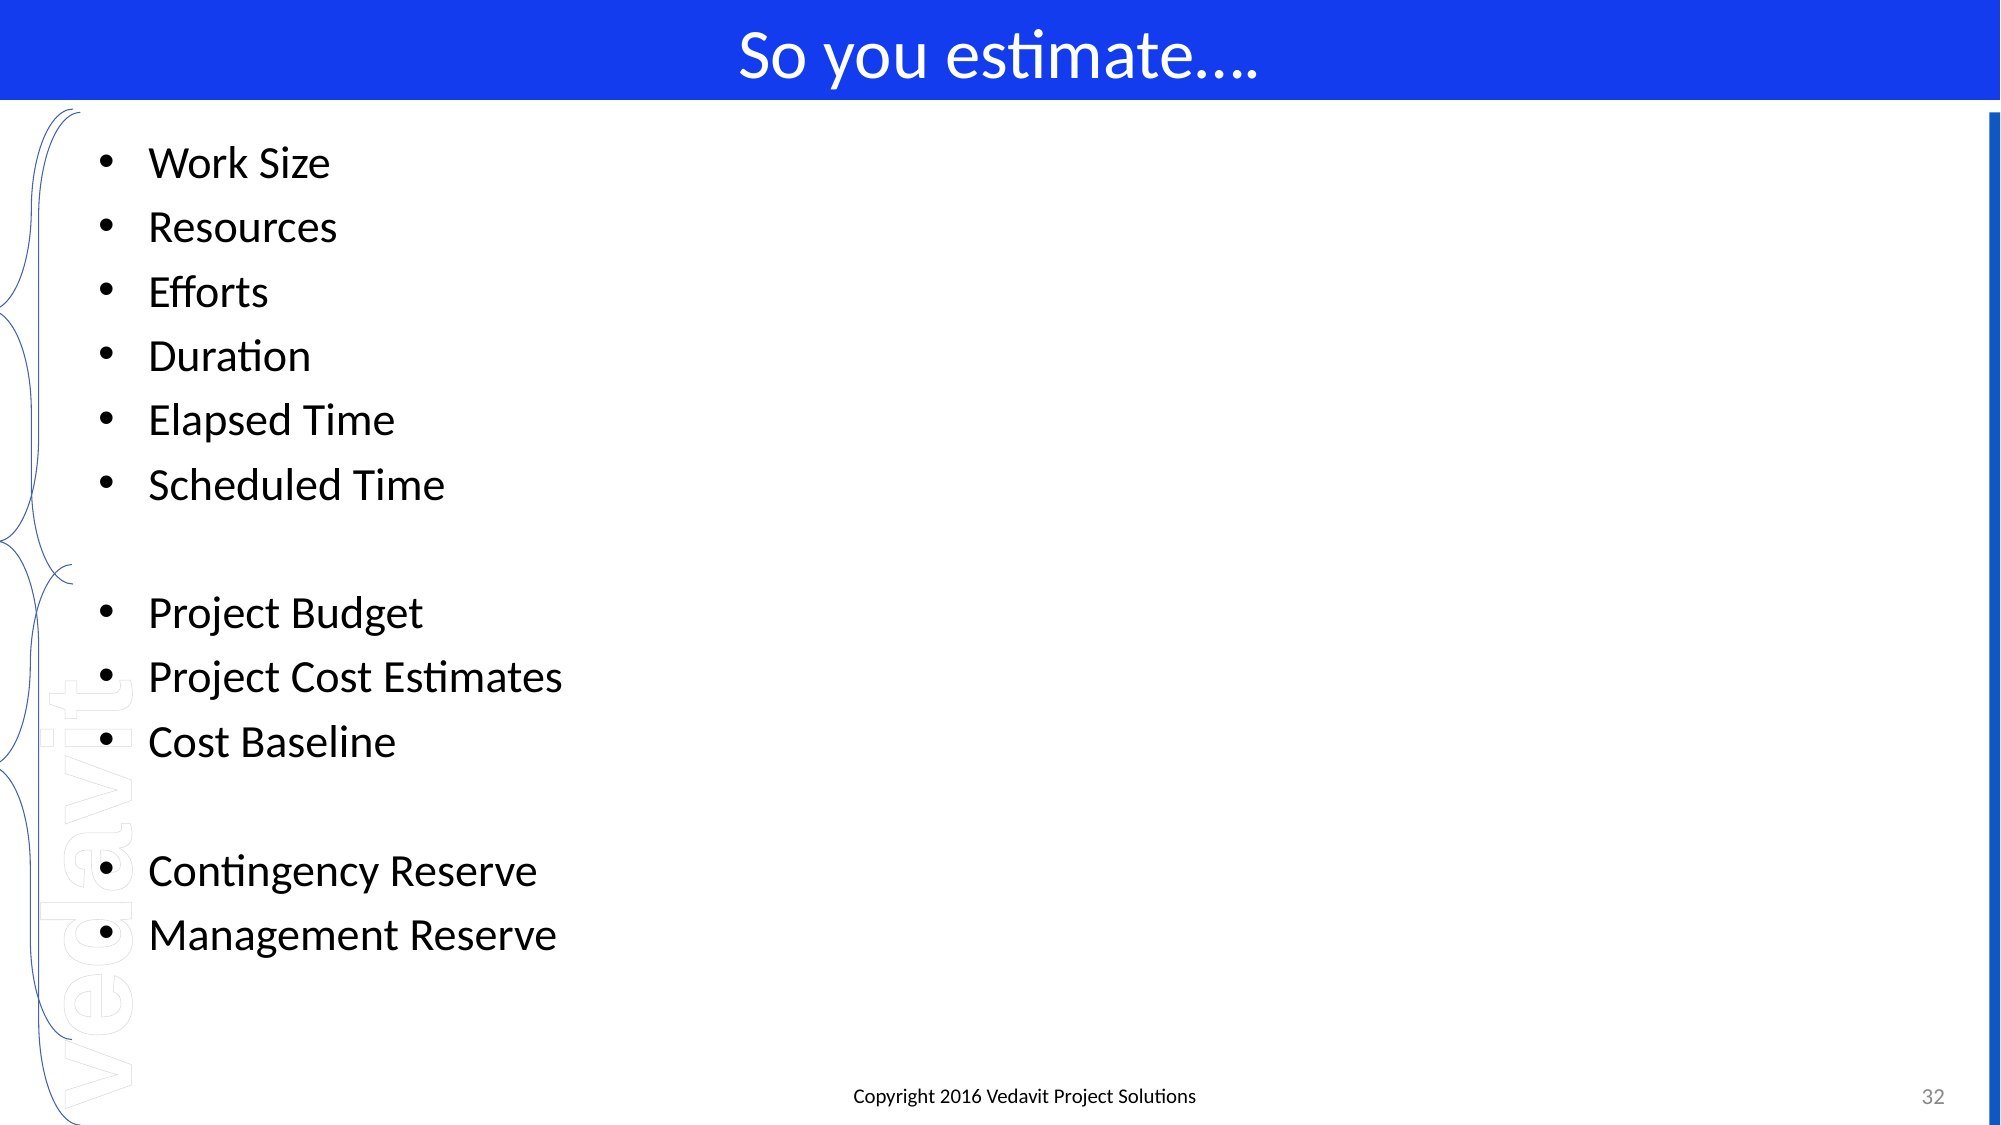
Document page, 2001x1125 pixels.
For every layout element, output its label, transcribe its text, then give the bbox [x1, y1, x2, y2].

slide_number 32 [1866, 1065, 2000, 1125]
title So you estimate…. [0, 0, 2000, 100]
list Work Size Resources Efforts Duration Elapsed Time Scheduled Time Project Budget Project Cost Estimates Cost Baseline Contingency Reserve Management Reserve [83, 125, 1884, 975]
